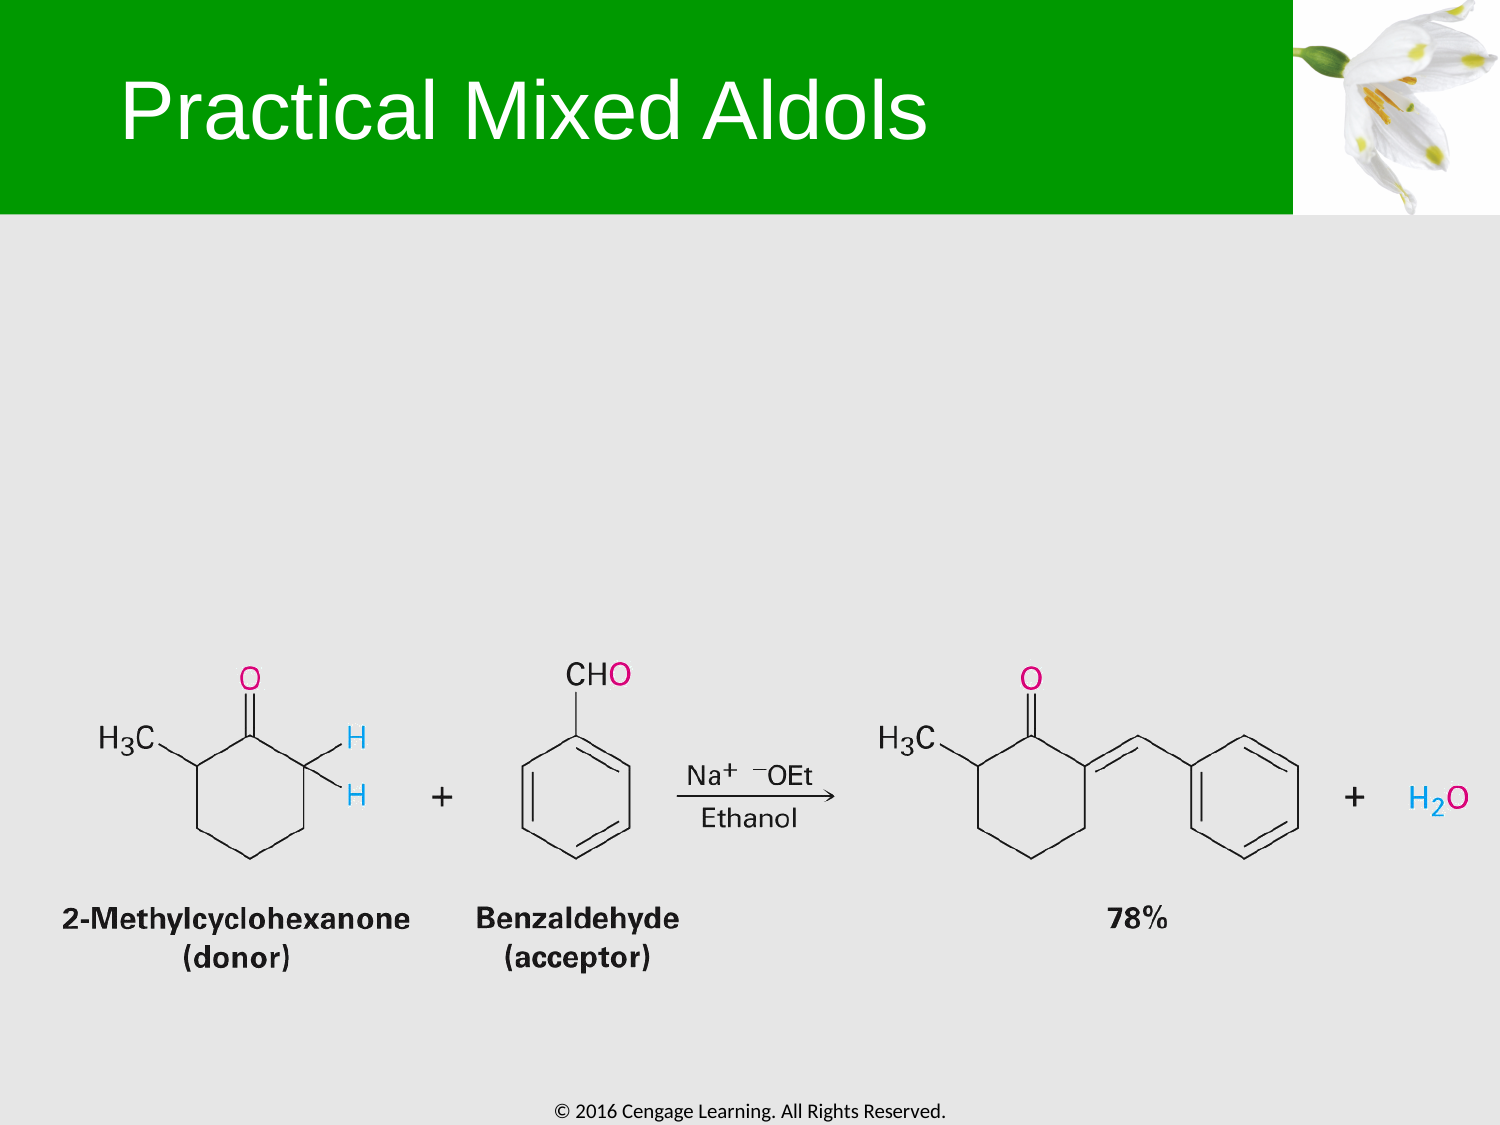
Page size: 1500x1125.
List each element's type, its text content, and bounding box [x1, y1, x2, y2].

title Practical Mixed Aldols [102, 0, 1288, 213]
picture [62, 659, 1470, 976]
picture [1293, 0, 1500, 215]
